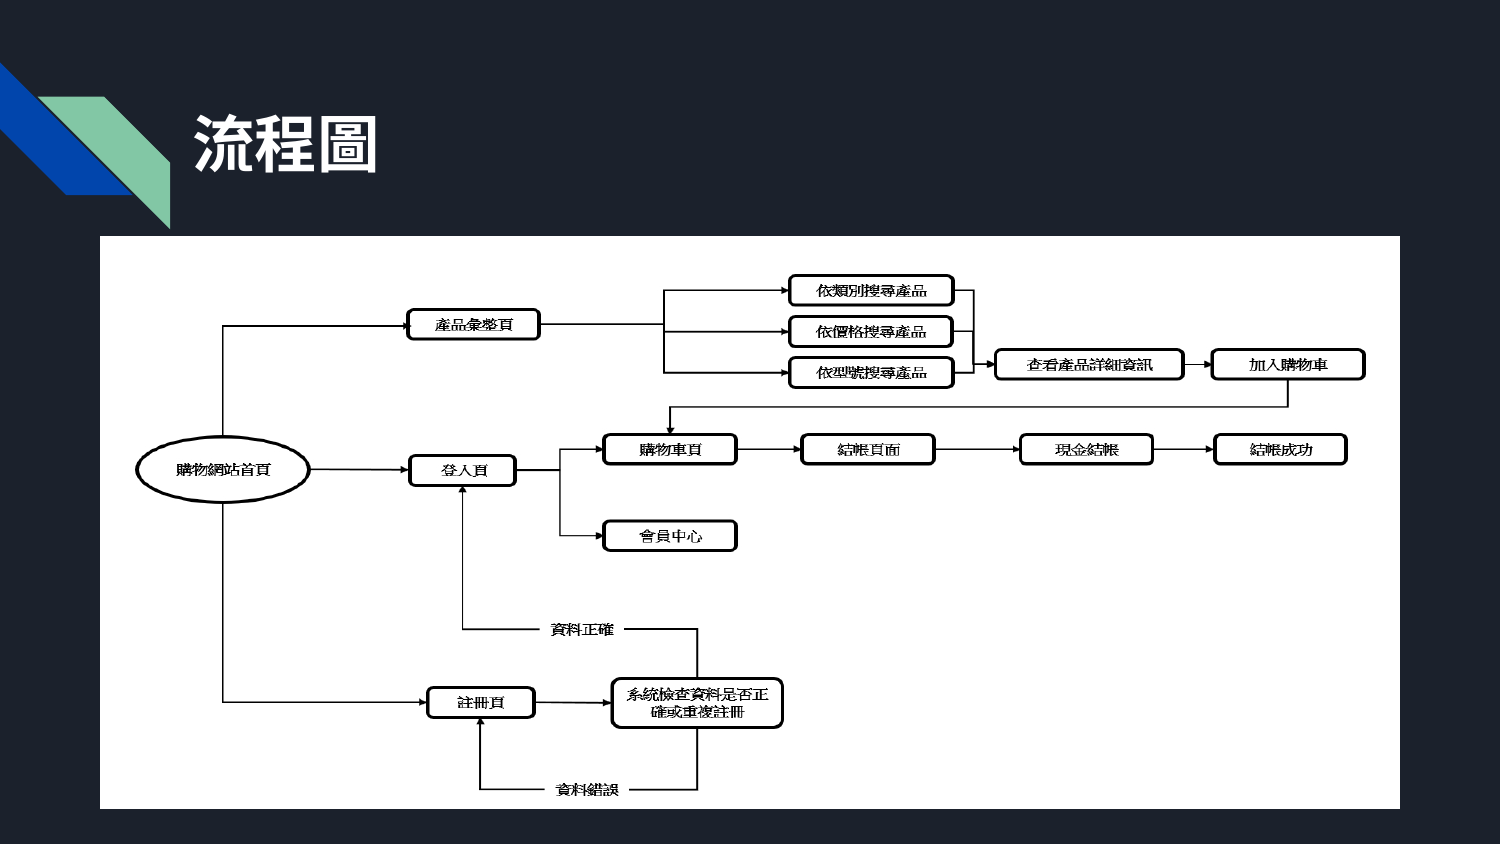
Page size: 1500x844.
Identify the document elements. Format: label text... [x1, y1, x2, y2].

picture [100, 235, 1400, 809]
title 流程圖 [177, 94, 1323, 201]
